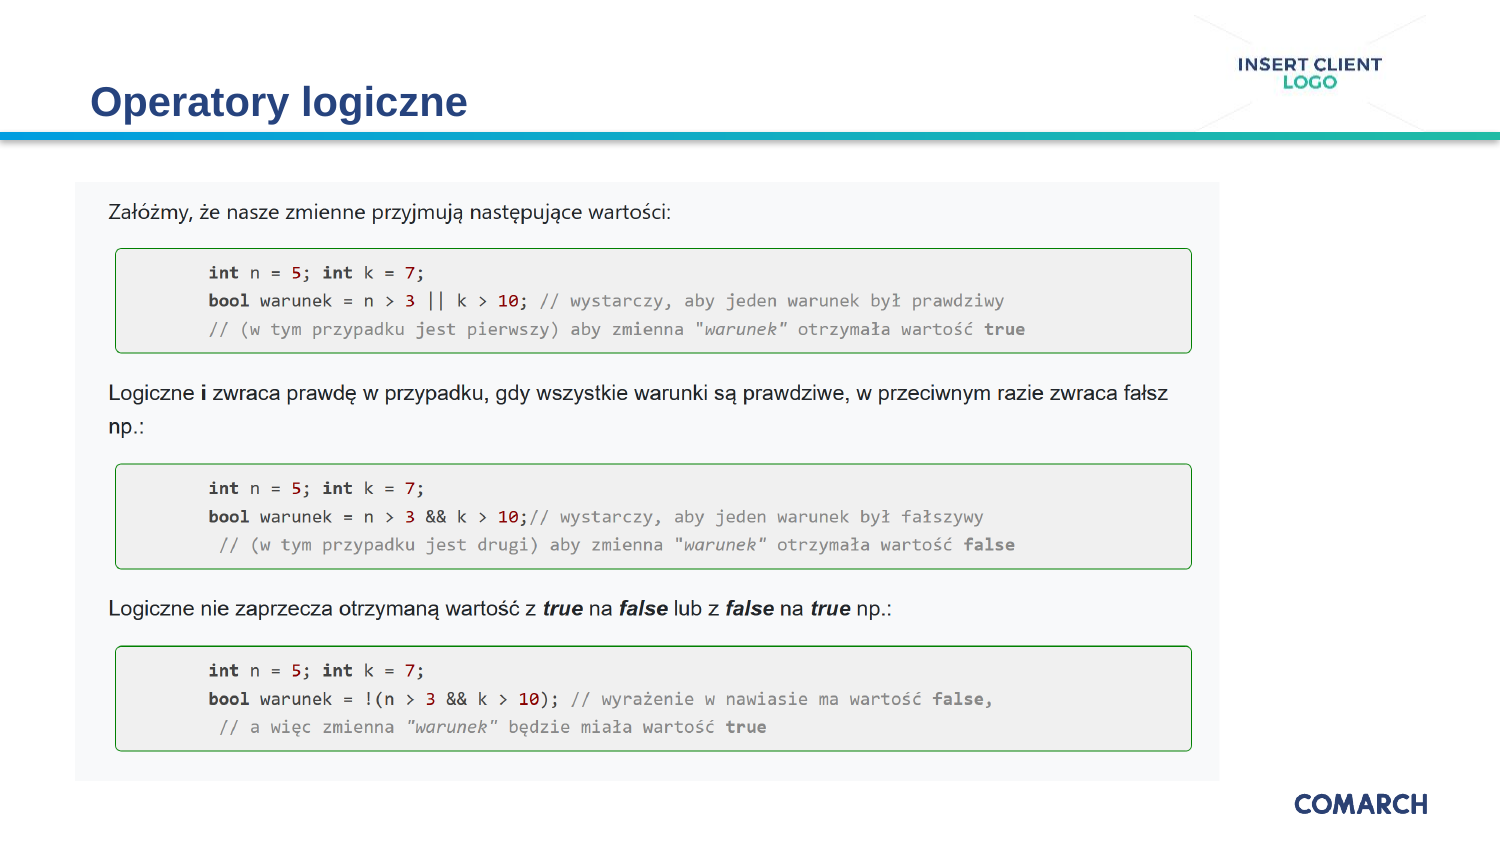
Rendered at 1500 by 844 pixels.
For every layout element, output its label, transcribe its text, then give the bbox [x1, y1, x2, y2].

picture [1294, 793, 1427, 814]
picture [1194, 15, 1426, 132]
title Operatory logiczne [75, 17, 1425, 133]
picture [74, 182, 1220, 781]
